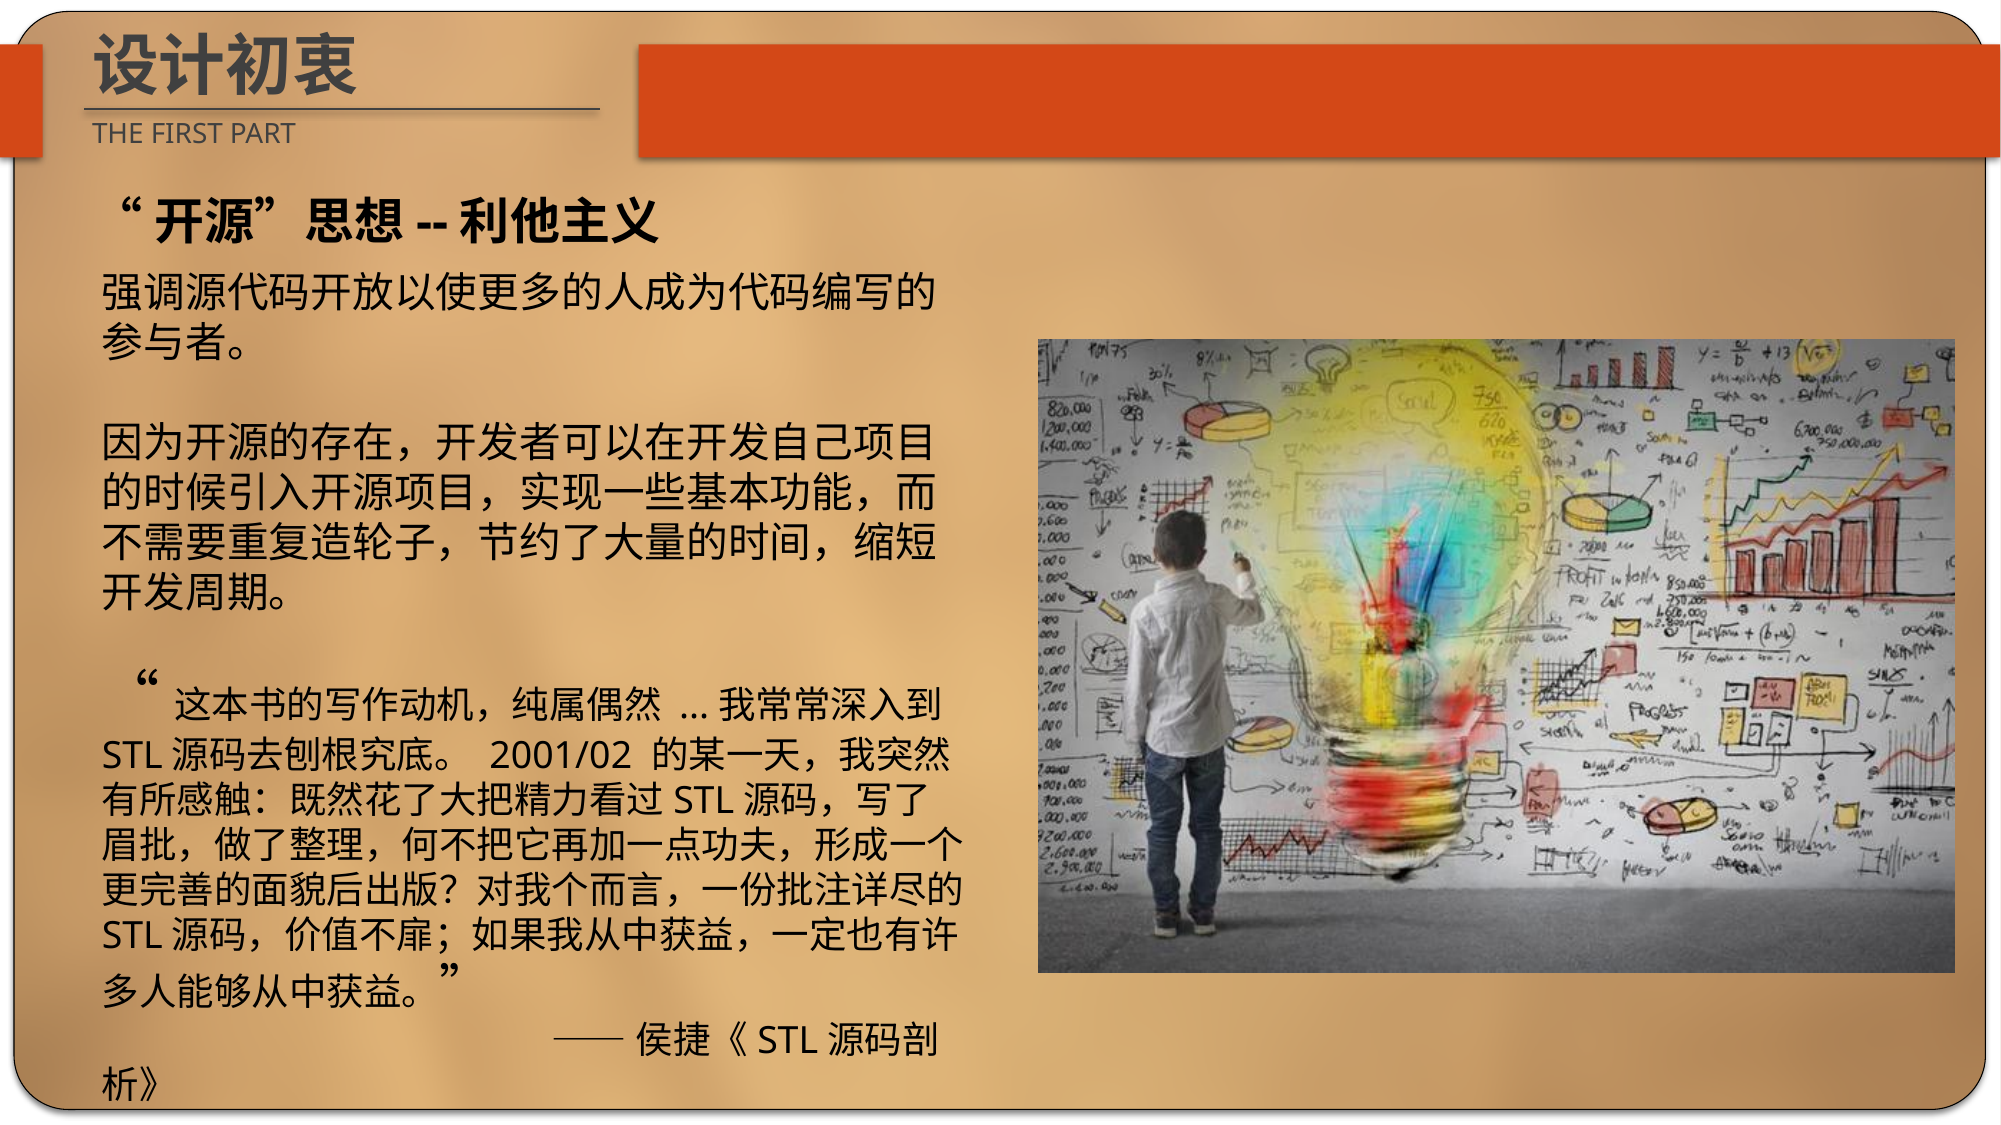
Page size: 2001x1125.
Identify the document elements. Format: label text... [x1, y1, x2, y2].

picture [15, 12, 1984, 1108]
text_box “开源”思想--利他主义 [77, 182, 859, 258]
list THE FIRST PART [77, 108, 405, 158]
text_box 强调源代码开放以使更多的人成为代码编写的参与者。 因为开源的存在，开发者可以在开发自己项目的时候引入开源项目，实现一些基本功能，而不需要重复造轮子，节约了大量的时间，缩短开发周期。 “这本书的写作动机，纯属偶然 ...我常常深入到STL源码去刨根究底。 2001/02 的某一天，我突然有所感触：既然花了大把精力看过STL源码，写了眉批，做了整理，何不把它再加一点功夫，形成一个更完善的面貌后出版？对我个而言，一份批注详尽的STL源码，价值不扉；如果我从中获益，一定也有许多人能够从中获益。” ——侯捷《STL源码剖析》 [87, 258, 981, 1125]
list 设计初衷 [77, 15, 629, 112]
